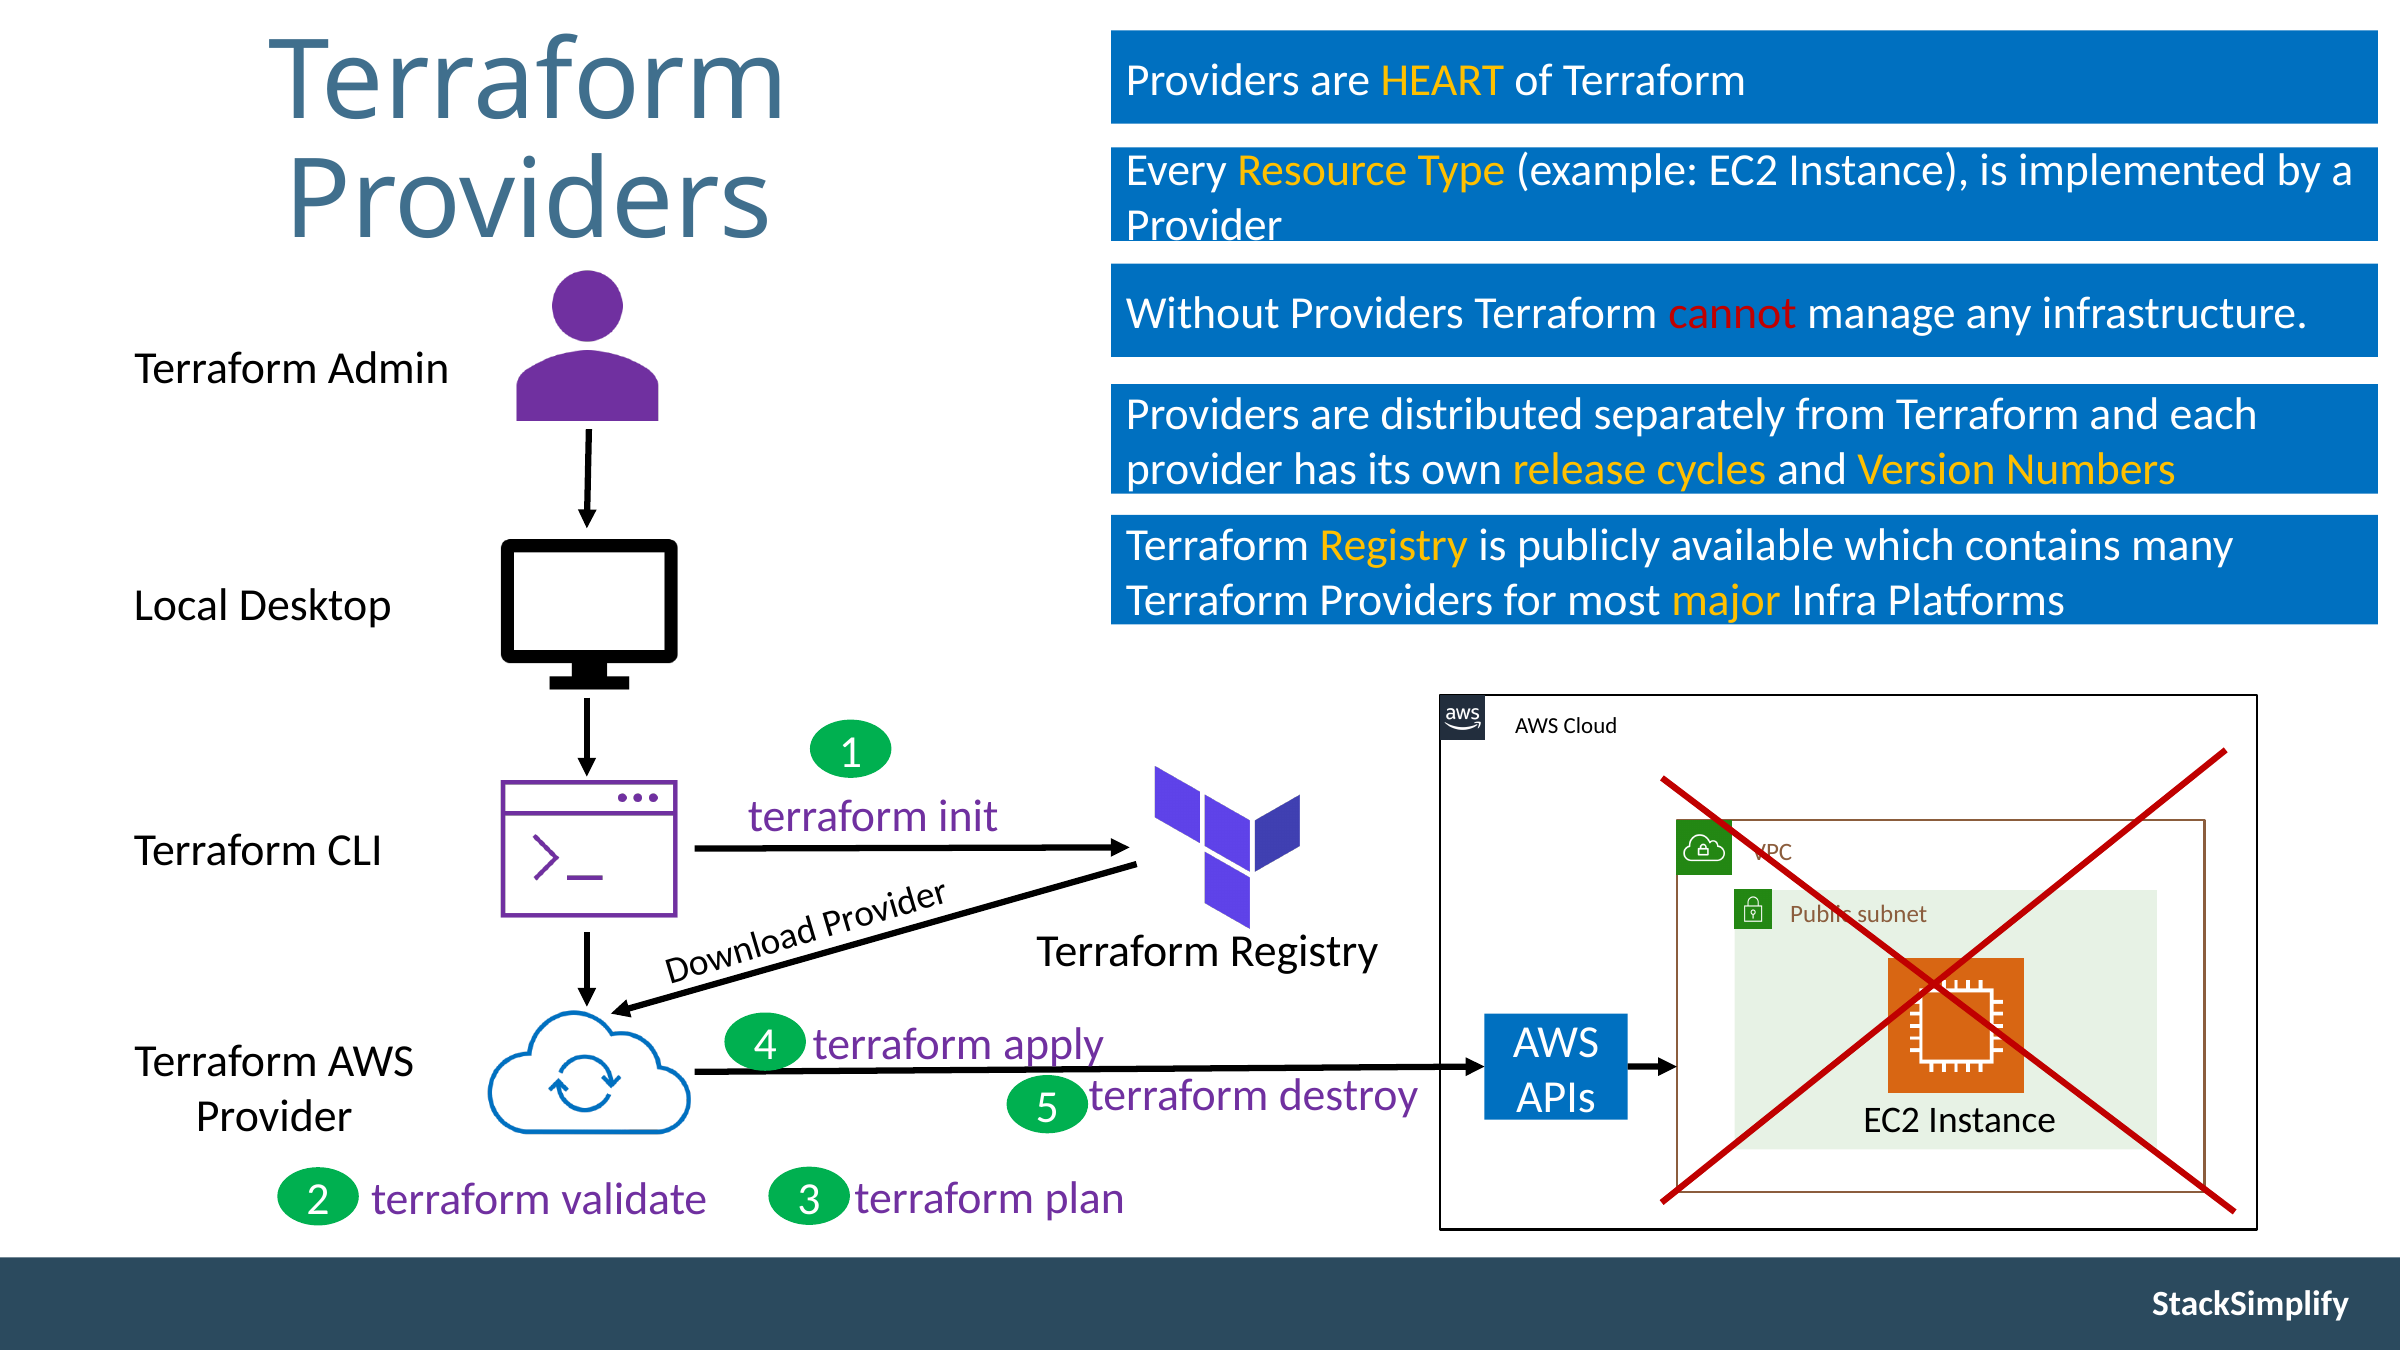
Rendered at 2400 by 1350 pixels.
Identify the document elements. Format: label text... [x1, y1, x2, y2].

text_box Local Desktop [119, 567, 407, 638]
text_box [586, 428, 590, 529]
picture [1129, 749, 1325, 946]
text_box Every Resource Type (example: EC2 Instance), is implemented by a Provider [1109, 145, 2380, 243]
text_box terraform destroy [1073, 1073, 1434, 1128]
text_box terraform validate [356, 1160, 723, 1231]
text_box Terraform CLI [119, 812, 398, 882]
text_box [694, 1066, 1485, 1073]
text_box Providers are HEART of Terraform [1109, 28, 2380, 126]
text_box Terraform AWS Provider [119, 1023, 430, 1148]
picture [1440, 694, 1485, 740]
picture [482, 965, 695, 1178]
picture [482, 742, 695, 955]
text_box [1661, 749, 2226, 1203]
text_box Without Providers Terraform cannot manage any infrastructure. [1109, 261, 2380, 359]
text_box Terraform Registry is publicly available which contains many Terraform Providers for most major Infra Platforms [1109, 513, 2380, 626]
text_box AWS Cloud [1438, 693, 2259, 1232]
text_box 5 [1004, 1073, 1091, 1136]
text_box terraform init [733, 777, 1014, 834]
title Terraform Providers [60, 44, 998, 240]
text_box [610, 863, 1137, 1014]
text_box 1 [807, 717, 894, 780]
text_box EC2 Private Instances App1 [1630, 739, 2227, 1063]
text_box 4 [722, 1014, 809, 1053]
text_box Terraform Registry [1139, 913, 1394, 983]
picture [480, 239, 693, 452]
picture [482, 507, 695, 720]
text_box terraform plan [839, 1160, 1141, 1231]
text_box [1661, 777, 2235, 1213]
text_box Terraform Admin [119, 330, 465, 401]
text_box 2 [275, 1165, 356, 1228]
text_box terraform apply [797, 1014, 1120, 1053]
text_box 3 [766, 1164, 853, 1228]
text_box AWS APIs [1482, 1011, 1630, 1122]
text_box Providers are distributed separately from Terraform and each provider has its own release cycles and Version Numbers [1109, 382, 2380, 496]
